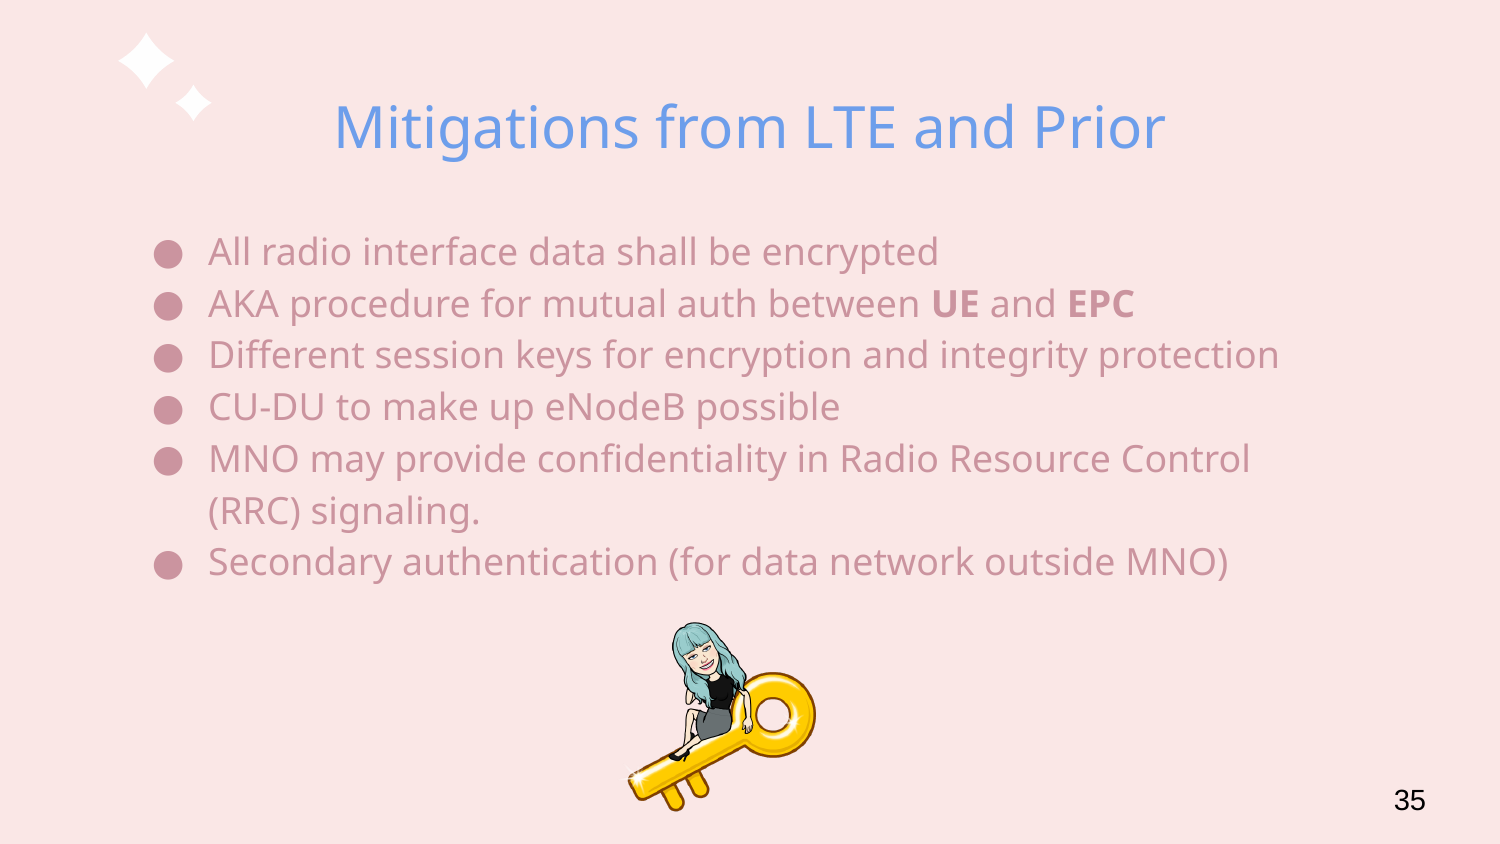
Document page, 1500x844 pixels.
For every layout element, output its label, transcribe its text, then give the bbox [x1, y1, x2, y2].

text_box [117, 32, 213, 122]
title Mitigations from LTE and Prior [118, 77, 1382, 172]
slide_number ‹#› [1378, 766, 1469, 832]
picture [615, 604, 827, 816]
list All radio interface data shall be encrypted AKA procedure for mutual auth between UE and EPC Different session keys for encryption and integrity protection CU-DU to make up eNodeB possible MNO may provide confidentiality in Radio Resource Control (RRC) signaling. Secondary authentication (for data network outside MNO) [118, 206, 1324, 767]
